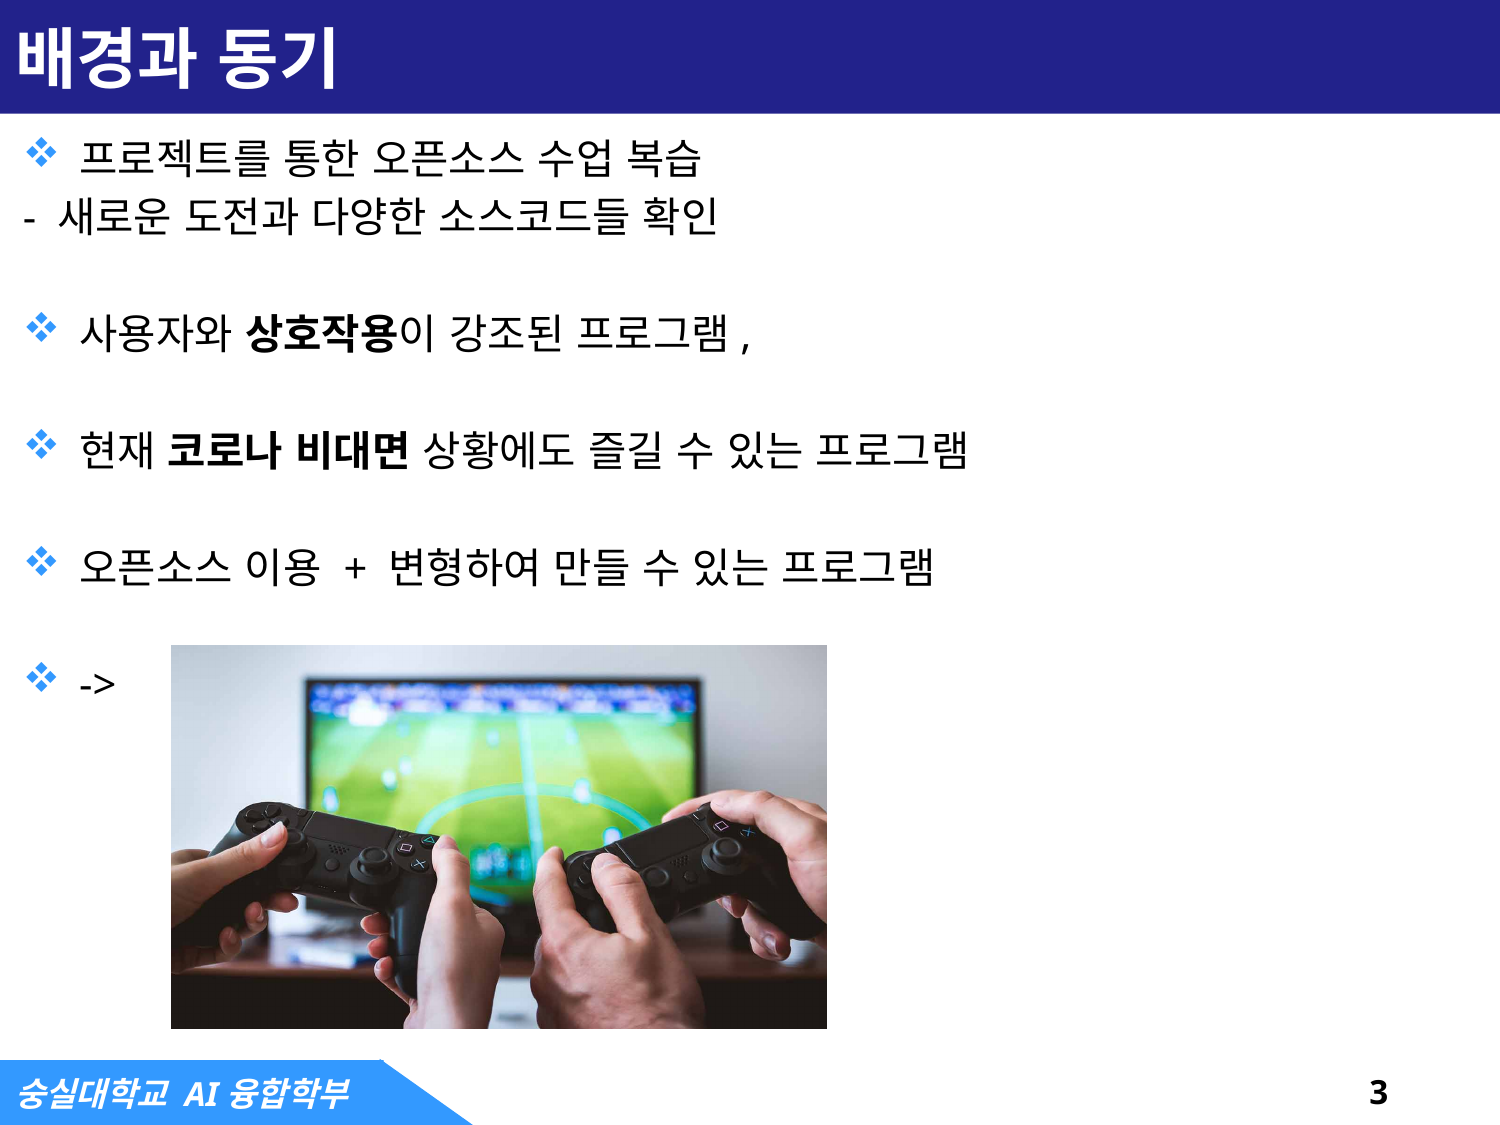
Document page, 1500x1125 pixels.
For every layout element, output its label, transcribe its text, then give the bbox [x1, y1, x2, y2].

title 배경과 동기 [0, 0, 1500, 114]
picture [170, 644, 827, 1029]
list 프로젝트를 통한 오픈소스 수업 복습 - 새로운 도전과 다양한 소스코드들 확인 사용자와 상호작용이 강조된 프로그램, 현재 코로나 비대면 상황에도 즐길 수 있는 프로그램 오픈소스 이용 + 변형하여 만들 수 있는 프로그램 -> [7, 125, 1483, 1059]
